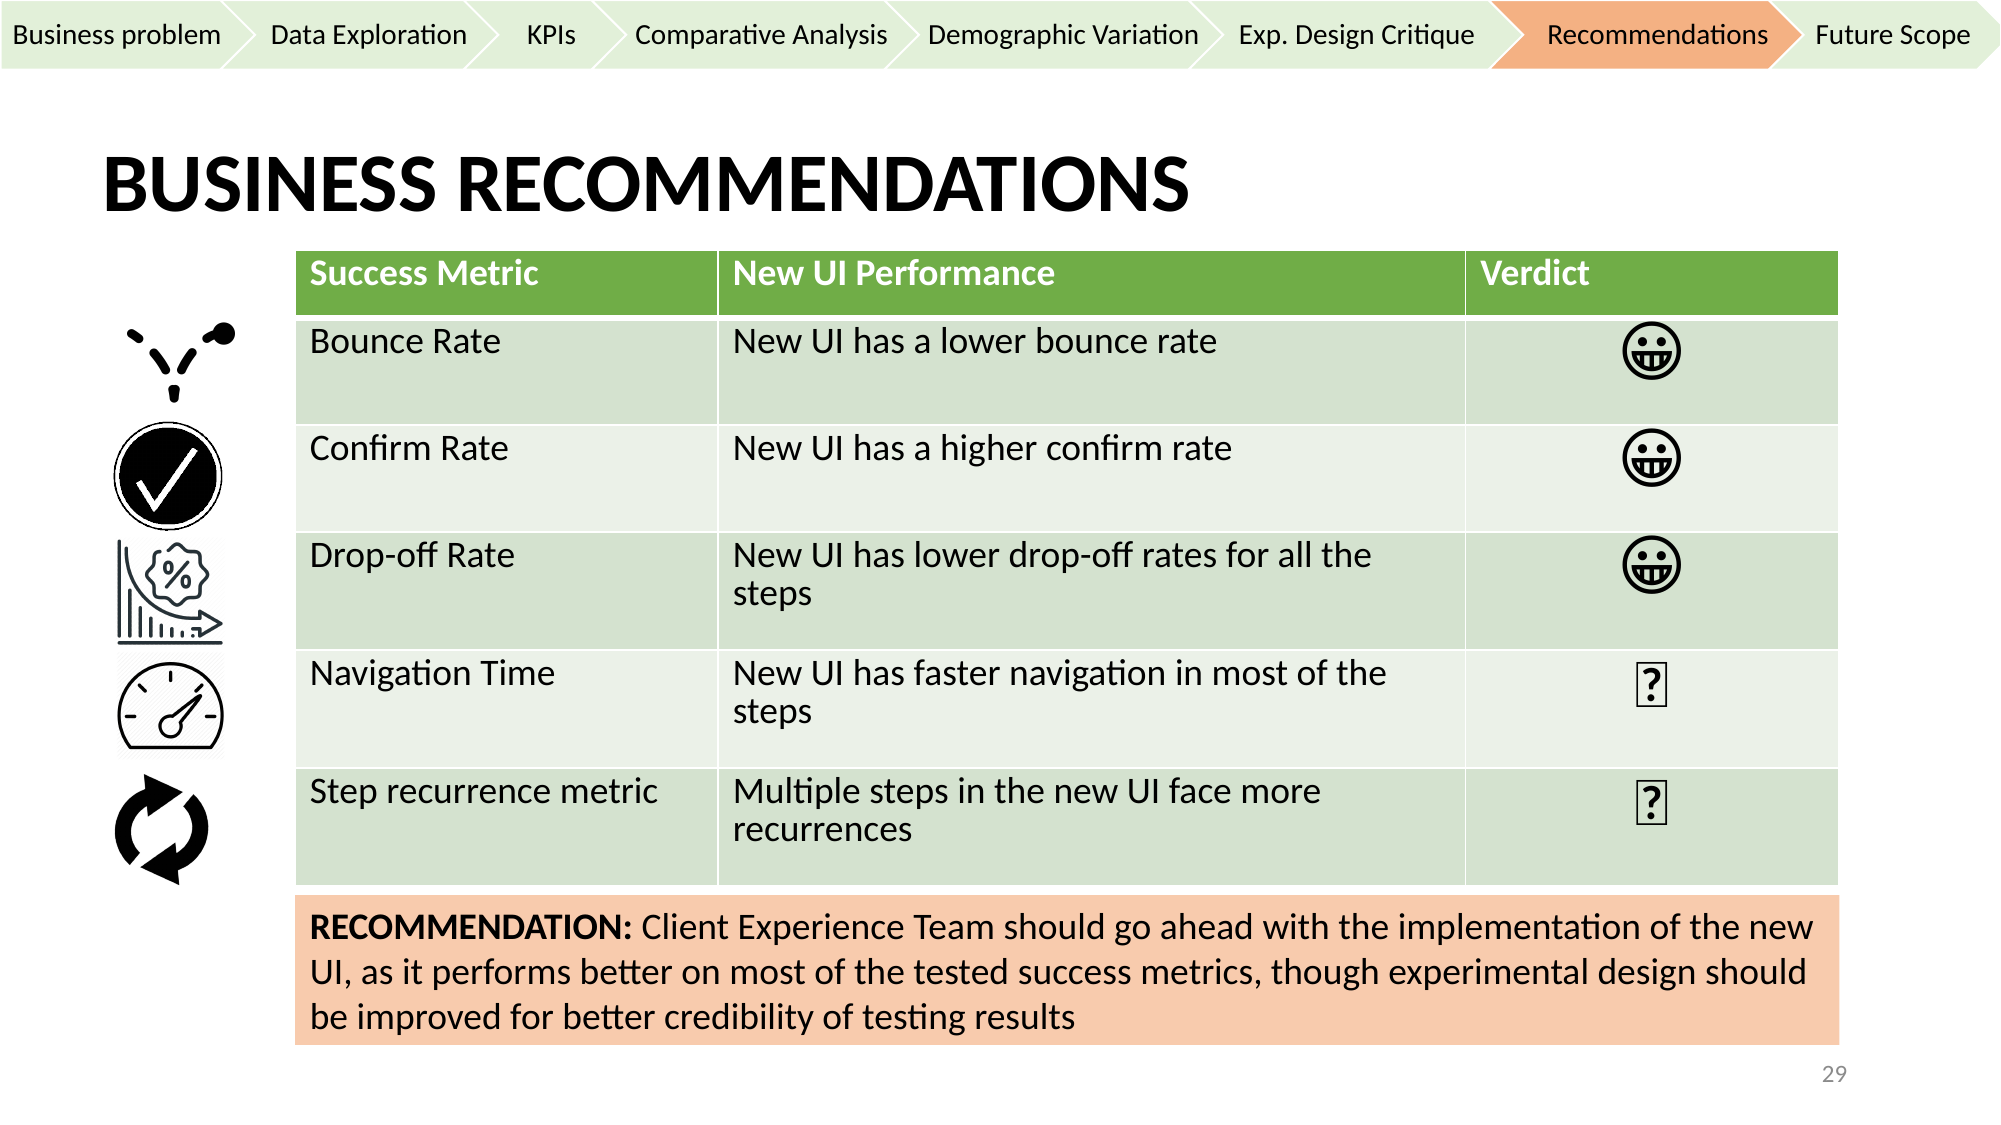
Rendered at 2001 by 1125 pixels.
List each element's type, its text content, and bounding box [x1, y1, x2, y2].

table_cell Bounce Rate [296, 321, 717, 424]
table_cell 😀 [1466, 533, 1838, 649]
text_box RECOMMENDATION: Client Experience Team should go ahead with the implementation of the new UI, as it performs better on most of the tested success metrics, though experimental design should be improved for better credibility of testing results [295, 895, 1840, 1045]
table_cell Multiple steps in the new UI face more recurrences [719, 769, 1465, 885]
table_header New UI Performance [719, 251, 1465, 315]
title BUSINESS RECOMMENDATIONS [86, 111, 1831, 259]
table_cell Confirm Rate [296, 426, 717, 531]
table_cell Step recurrence metric [296, 769, 717, 885]
table_header Success Metric [296, 251, 717, 315]
table_cell 😀 [1466, 426, 1838, 531]
table_cell 😀 [1466, 321, 1838, 424]
table_cell New UI has faster navigation in most of the steps [719, 651, 1465, 767]
table_cell 🙂 [1466, 651, 1838, 767]
table_cell New UI has a higher confirm rate [719, 426, 1465, 531]
table_cell New UI has a lower bounce rate [719, 321, 1465, 424]
slide_number 29 [1412, 1042, 1863, 1103]
table_cell 🙁 [1466, 769, 1838, 885]
table_cell Navigation Time [296, 651, 717, 767]
table_cell New UI has lower drop-off rates for all the steps [719, 533, 1465, 649]
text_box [0, 0, 2000, 70]
picture [76, 309, 262, 648]
picture [101, 651, 225, 901]
table_header Verdict [1466, 251, 1838, 315]
table_cell Drop-off Rate [296, 533, 717, 649]
